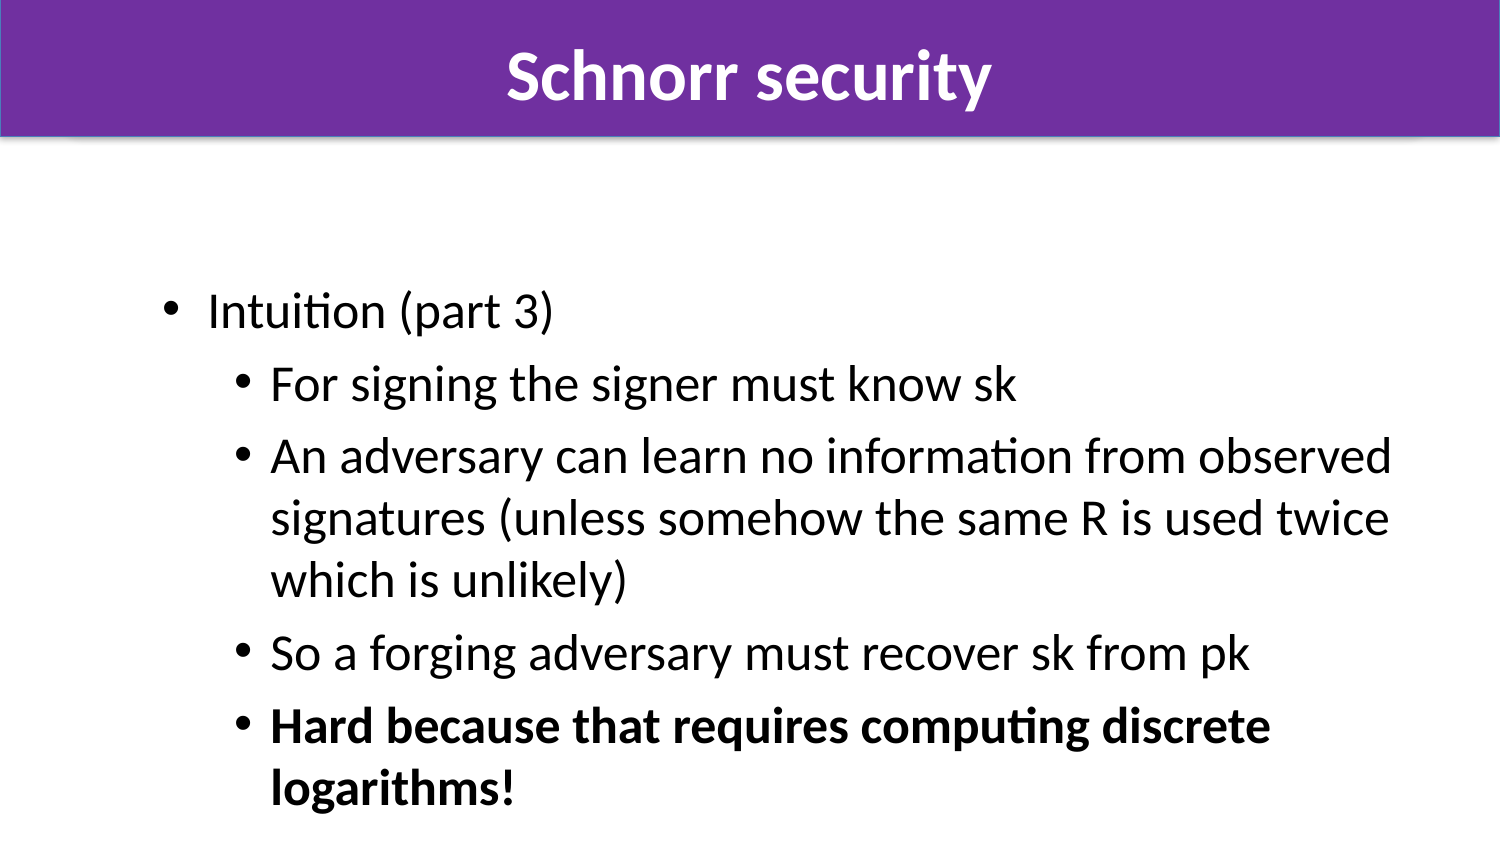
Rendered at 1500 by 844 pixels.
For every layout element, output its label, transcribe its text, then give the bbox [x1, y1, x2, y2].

title Schnorr security [75, 20, 1425, 123]
